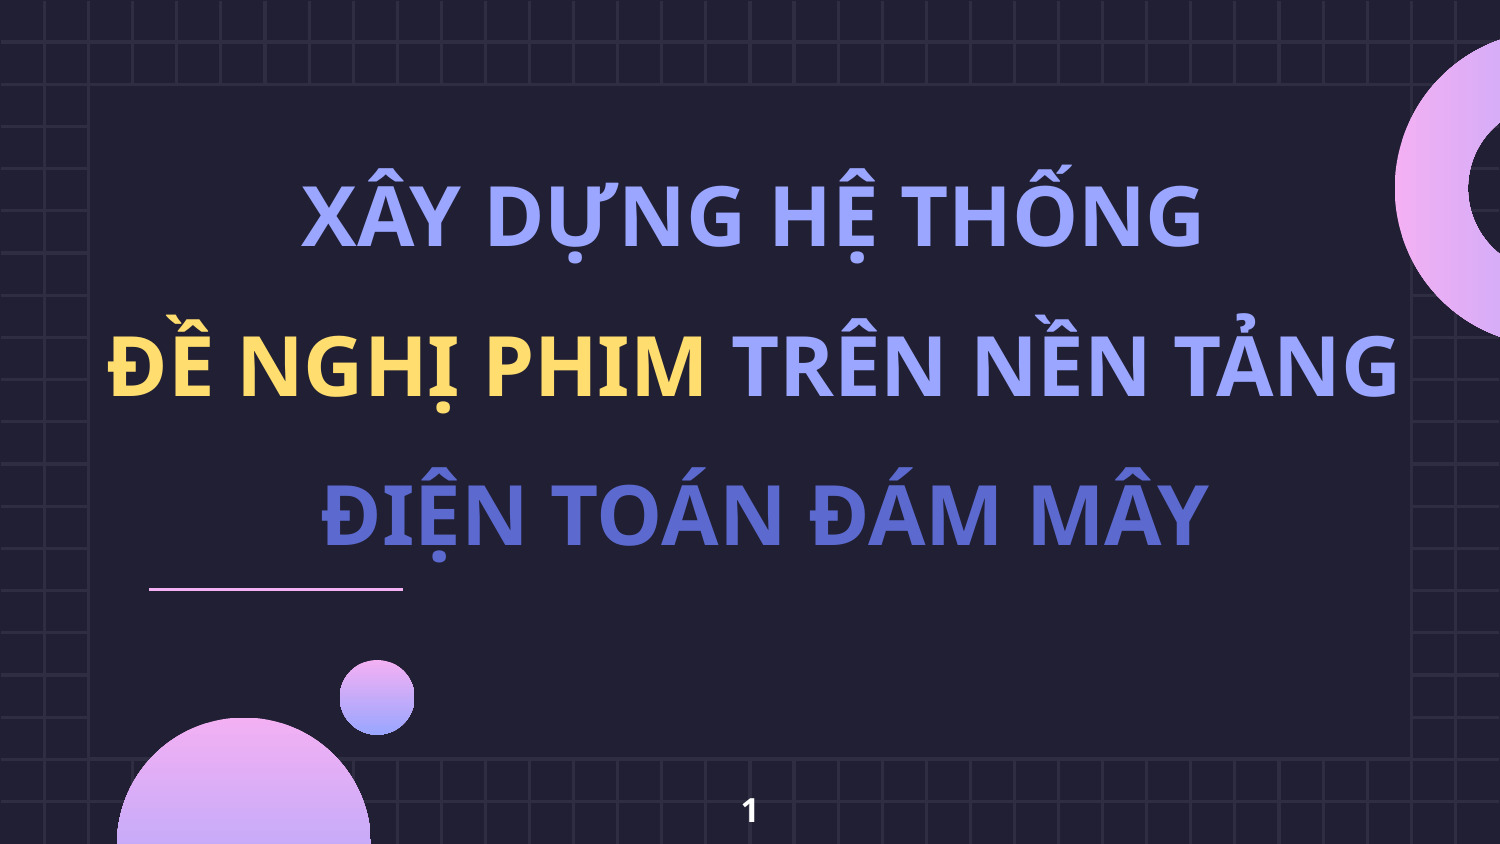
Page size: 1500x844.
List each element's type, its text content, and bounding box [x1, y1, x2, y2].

text_box [1394, 39, 1500, 337]
title XÂY DỰNG HỆ THỐNG ĐỀ NGHỊ PHIM TRÊN NỀN TẢNG ĐIỆN TOÁN ĐÁM MÂY [80, 97, 1450, 579]
text_box [116, 717, 371, 844]
text_box [339, 660, 415, 735]
text_box 1 [712, 782, 788, 843]
